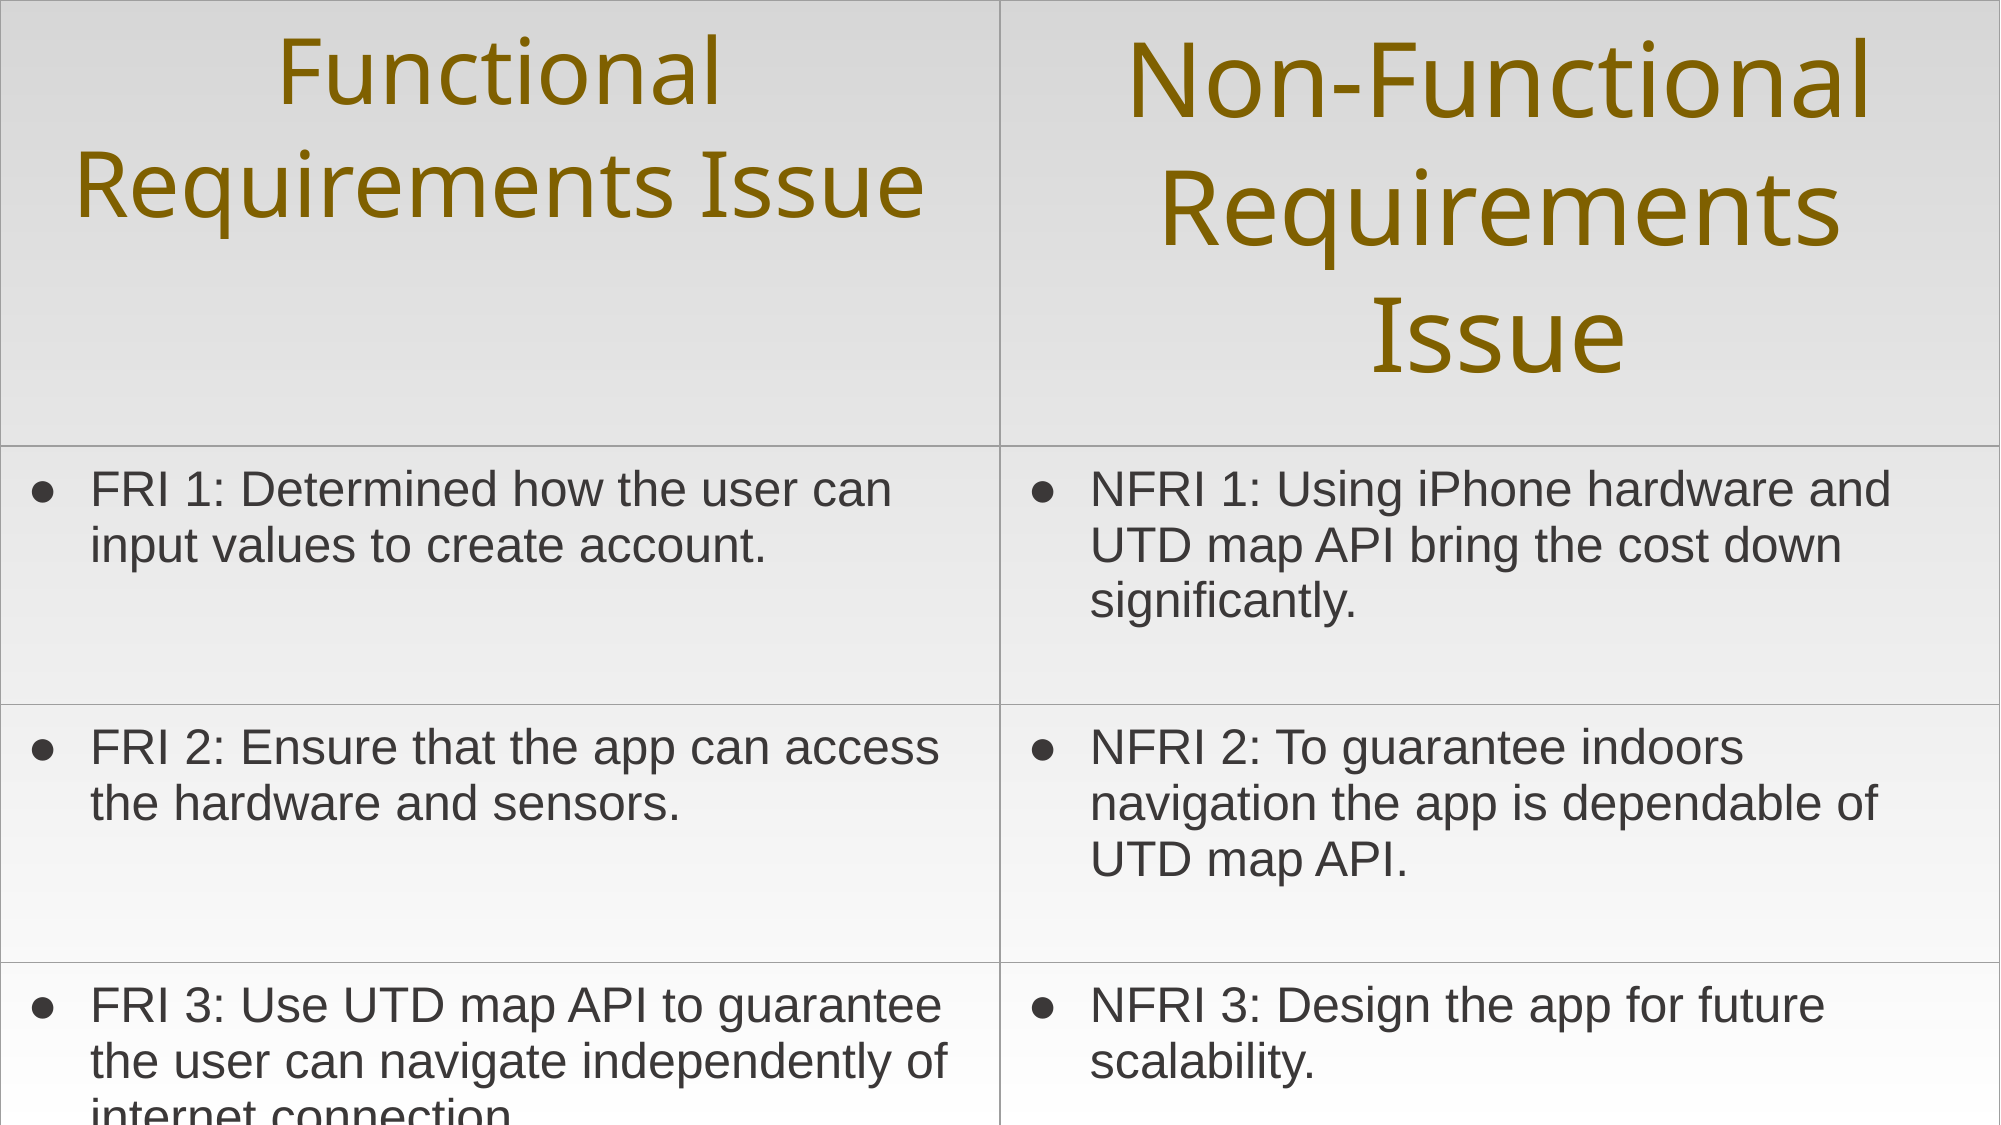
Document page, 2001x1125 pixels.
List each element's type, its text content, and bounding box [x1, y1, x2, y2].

table_header Non-Functional Requirements Issue [1001, 1, 1999, 445]
table_cell NFRI 1: Using iPhone hardware and UTD map API bring the cost down significantly. [1001, 447, 1999, 704]
table_cell FRI 1: Determined how the user can input values to create account. [1, 447, 999, 704]
table_header Functional Requirements Issue [1, 1, 999, 445]
table_cell NFRI 2: To guarantee indoors navigation the app is dependable of UTD map API. [1001, 705, 1999, 962]
table_cell FRI 3: Use UTD map API to guarantee the user can navigate independently of internet connection. [1, 963, 999, 1125]
table_cell NFRI 3: Design the app for future scalability. [1001, 963, 1999, 1125]
table_cell FRI 2: Ensure that the app can access the hardware and sensors. [1, 705, 999, 962]
